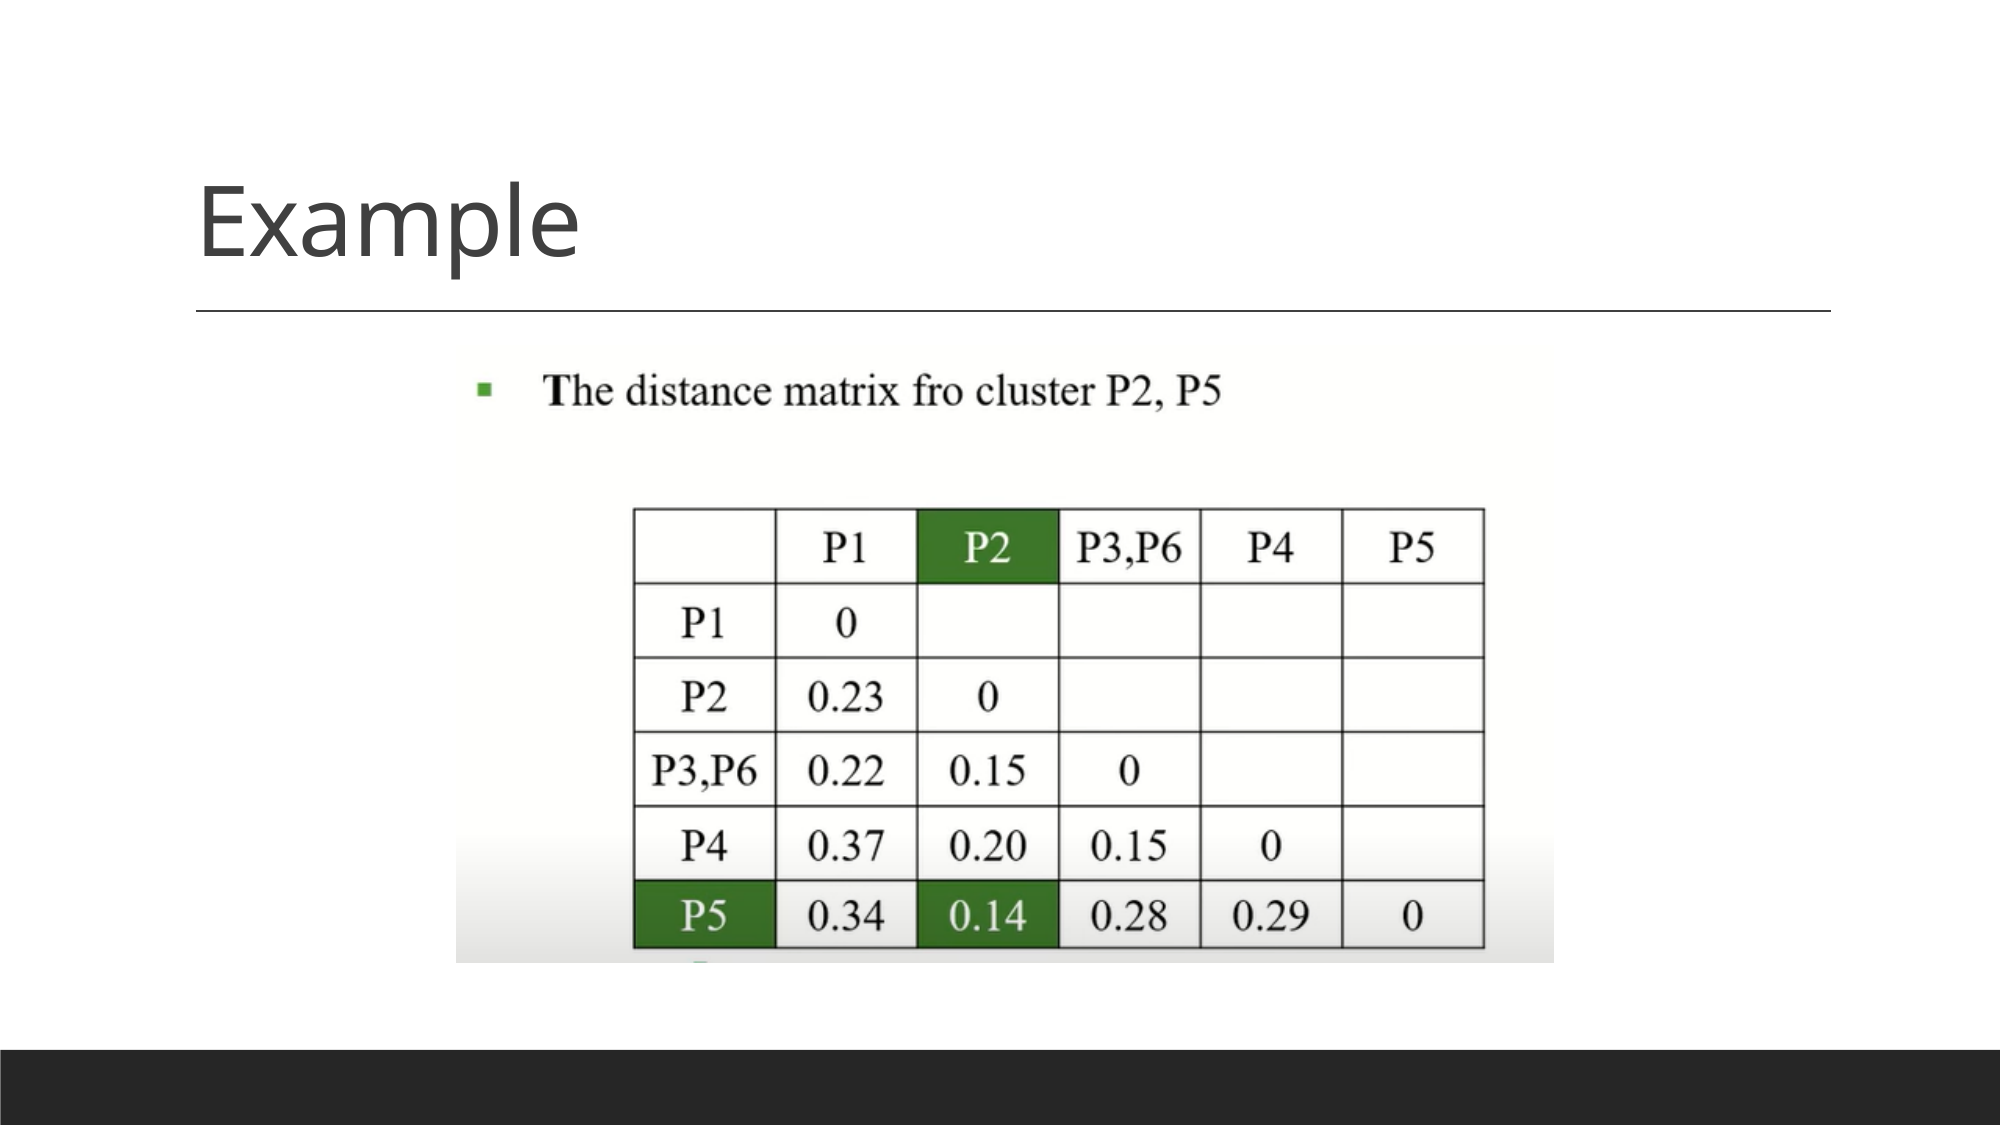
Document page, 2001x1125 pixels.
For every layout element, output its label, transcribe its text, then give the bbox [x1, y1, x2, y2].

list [456, 345, 1554, 964]
title Example [180, 47, 1830, 285]
